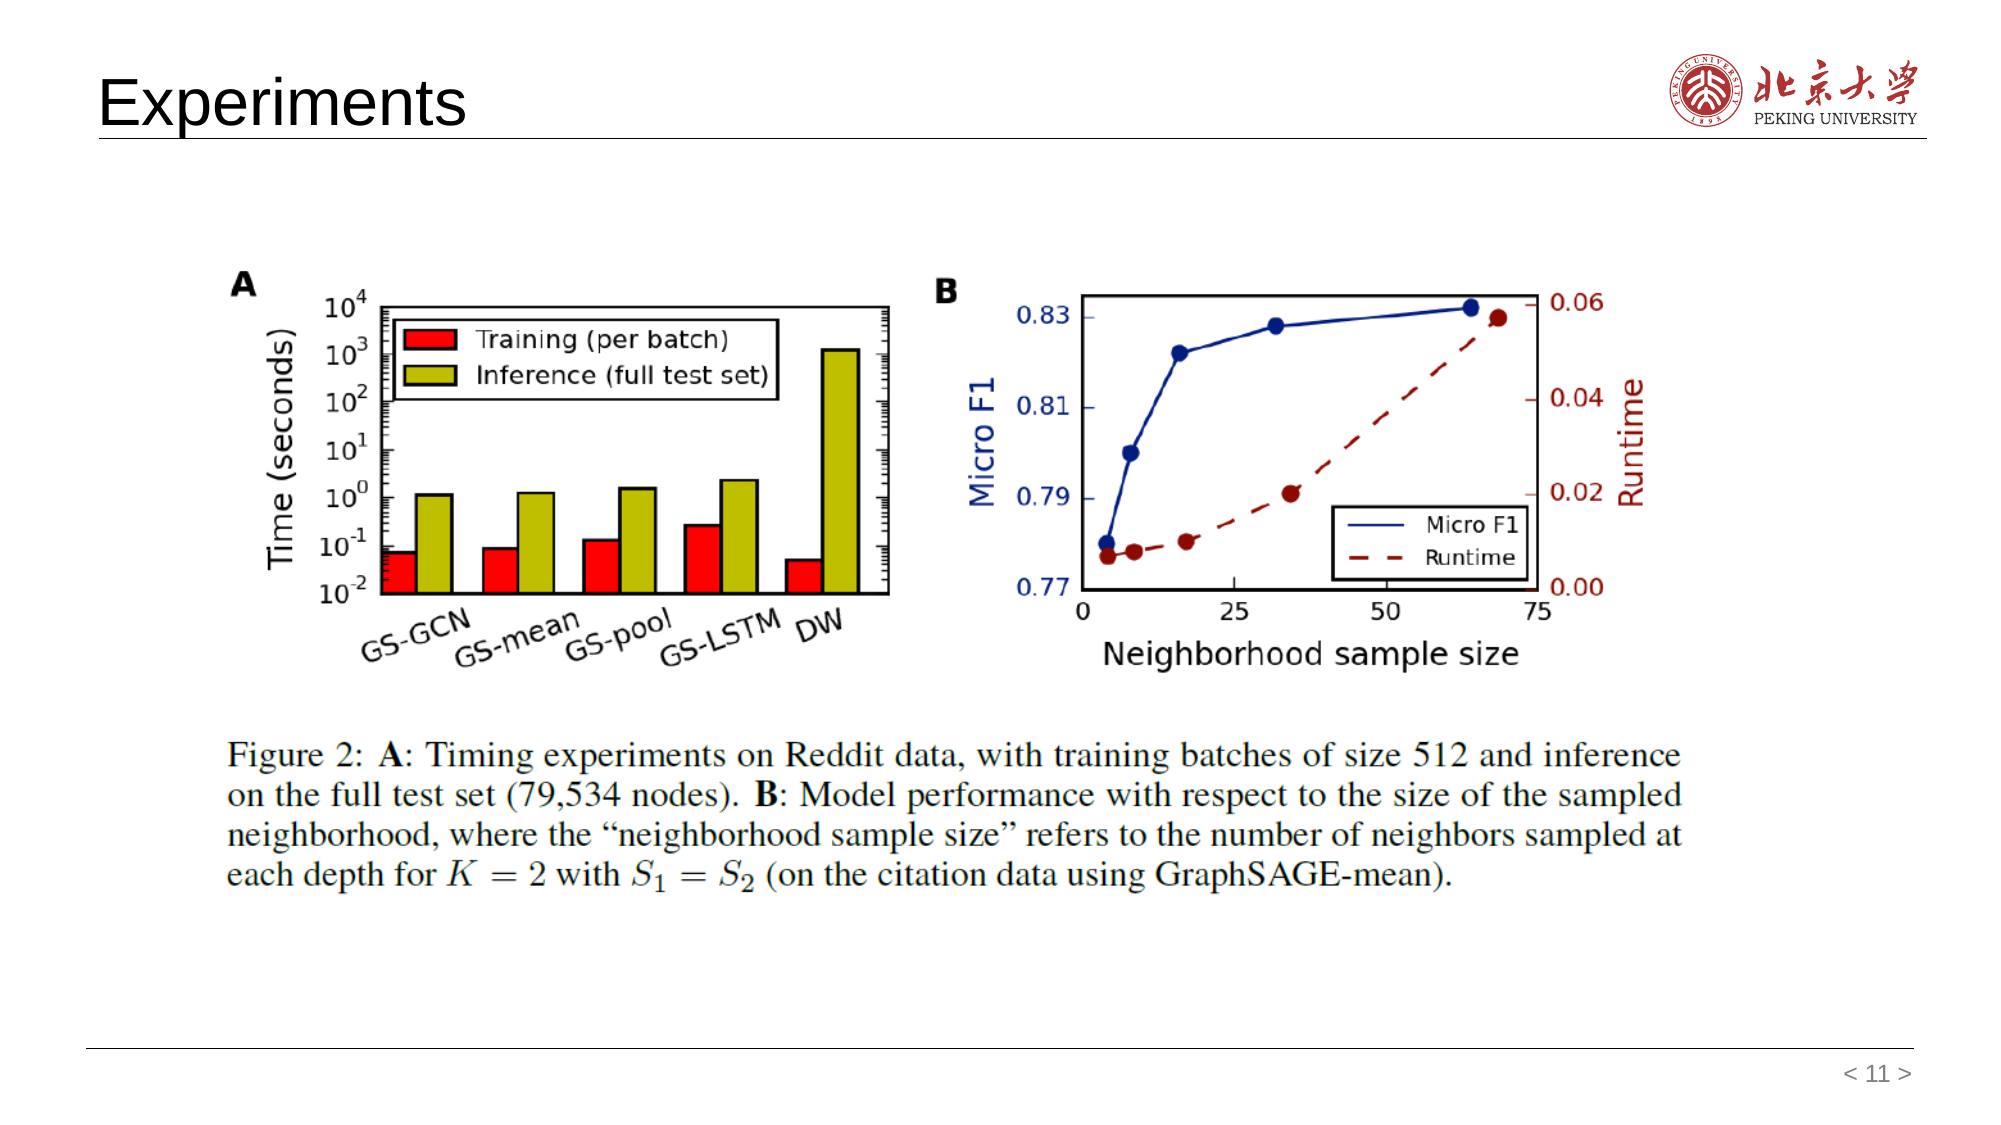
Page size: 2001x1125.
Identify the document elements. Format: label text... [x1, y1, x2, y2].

slide_number < 11 > [1477, 1048, 1928, 1097]
text_box [58, 158, 1784, 873]
text_box Experiments [0, 51, 1230, 146]
picture [200, 252, 1707, 914]
